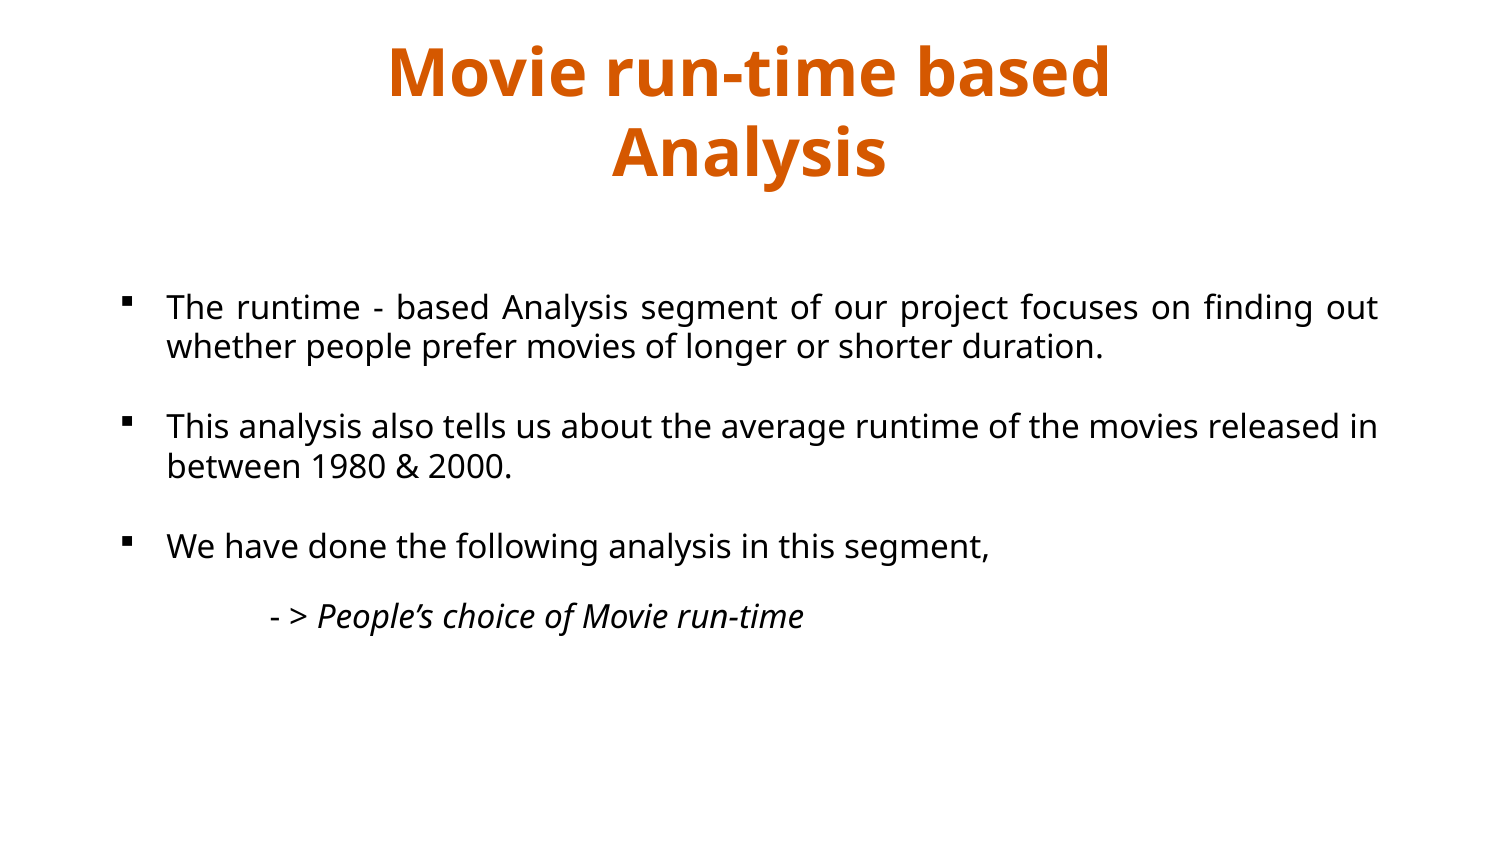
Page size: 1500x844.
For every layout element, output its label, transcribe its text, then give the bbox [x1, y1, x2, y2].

text_box The runtime - based Analysis segment of our project focuses on finding out whether people prefer movies of longer or shorter duration. This analysis also tells us about the average runtime of the movies released in between 1980 & 2000. We have done the following analysis in this segment, - > People’s choice of Movie run-time [104, 278, 1396, 643]
title Movie run-time based Analysis [353, 70, 1147, 150]
